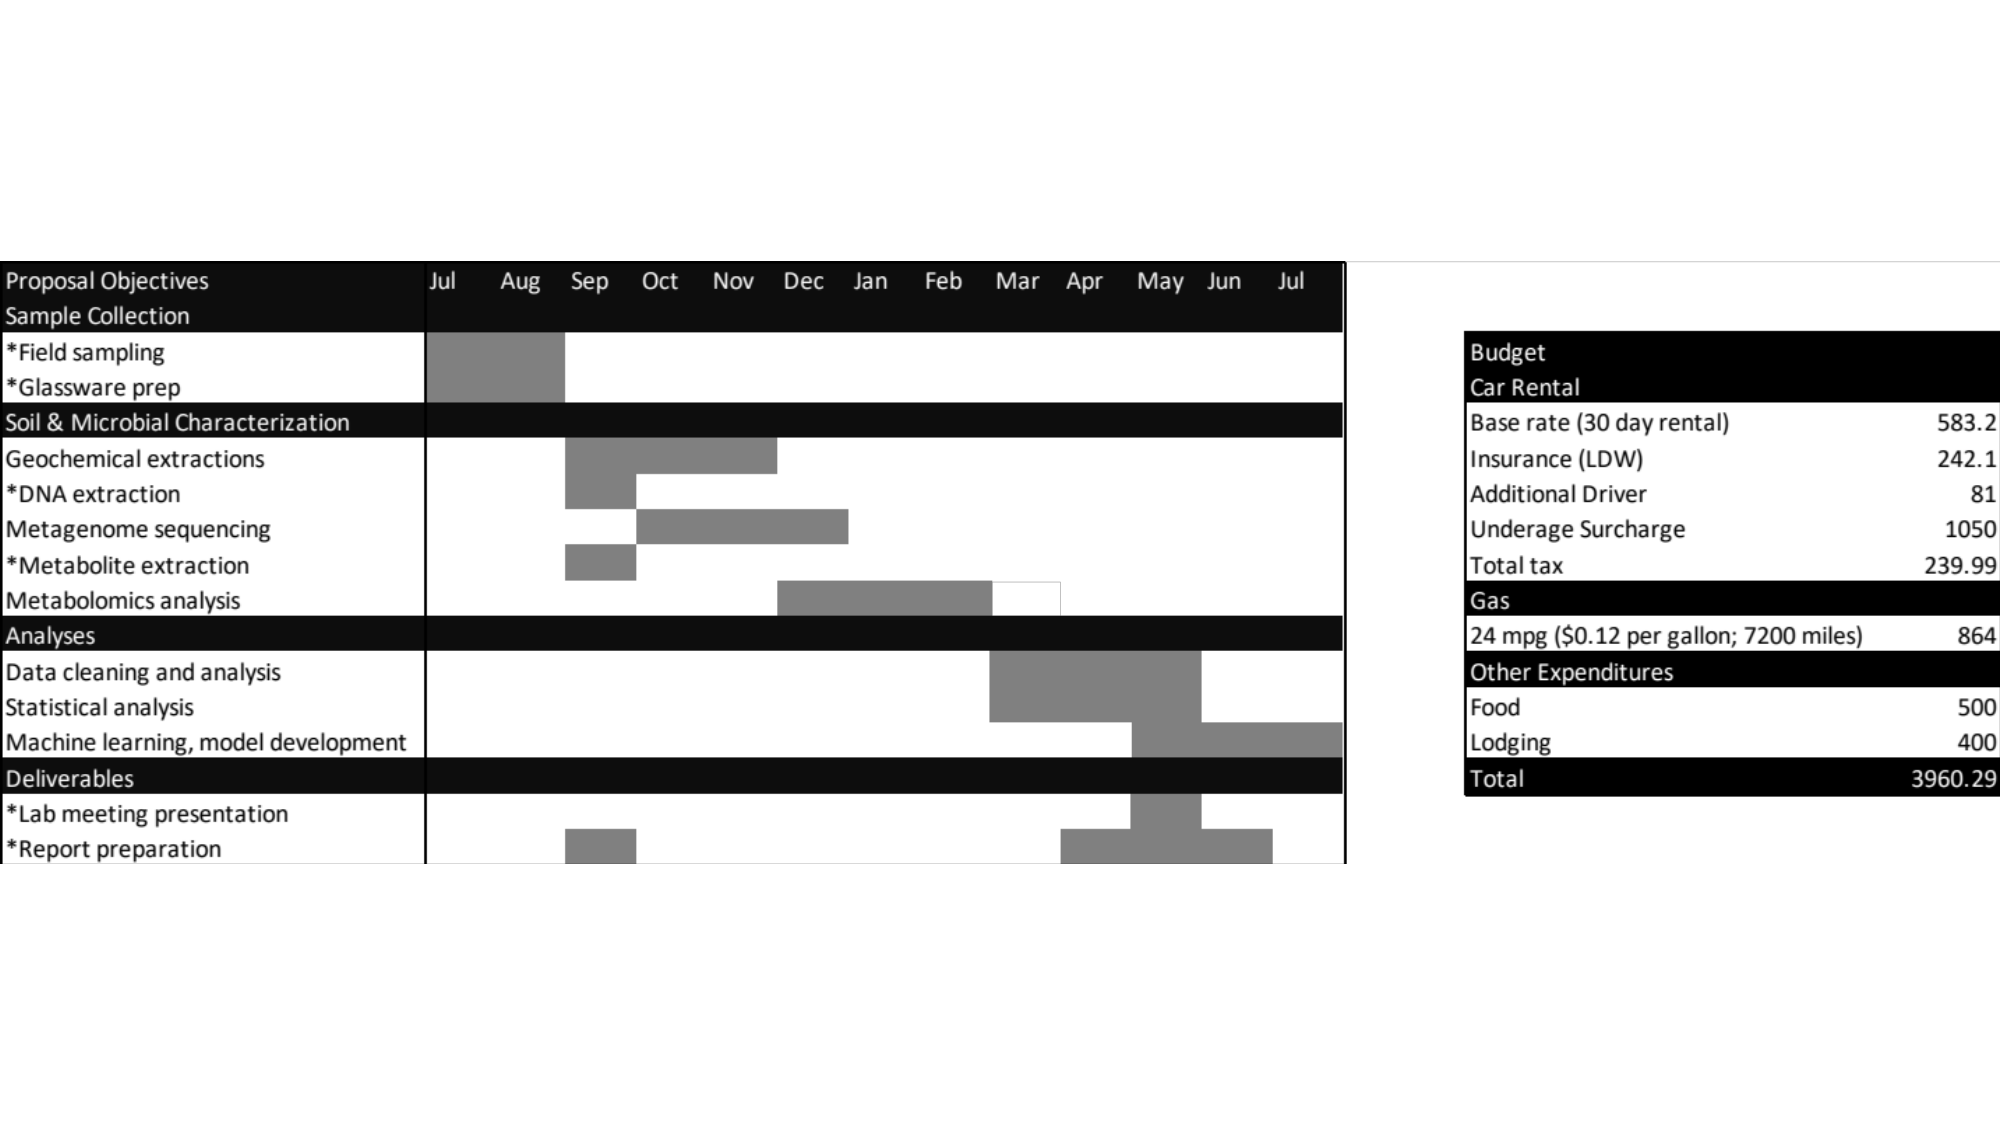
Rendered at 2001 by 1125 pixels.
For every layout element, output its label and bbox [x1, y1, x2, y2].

picture [0, 261, 2000, 864]
